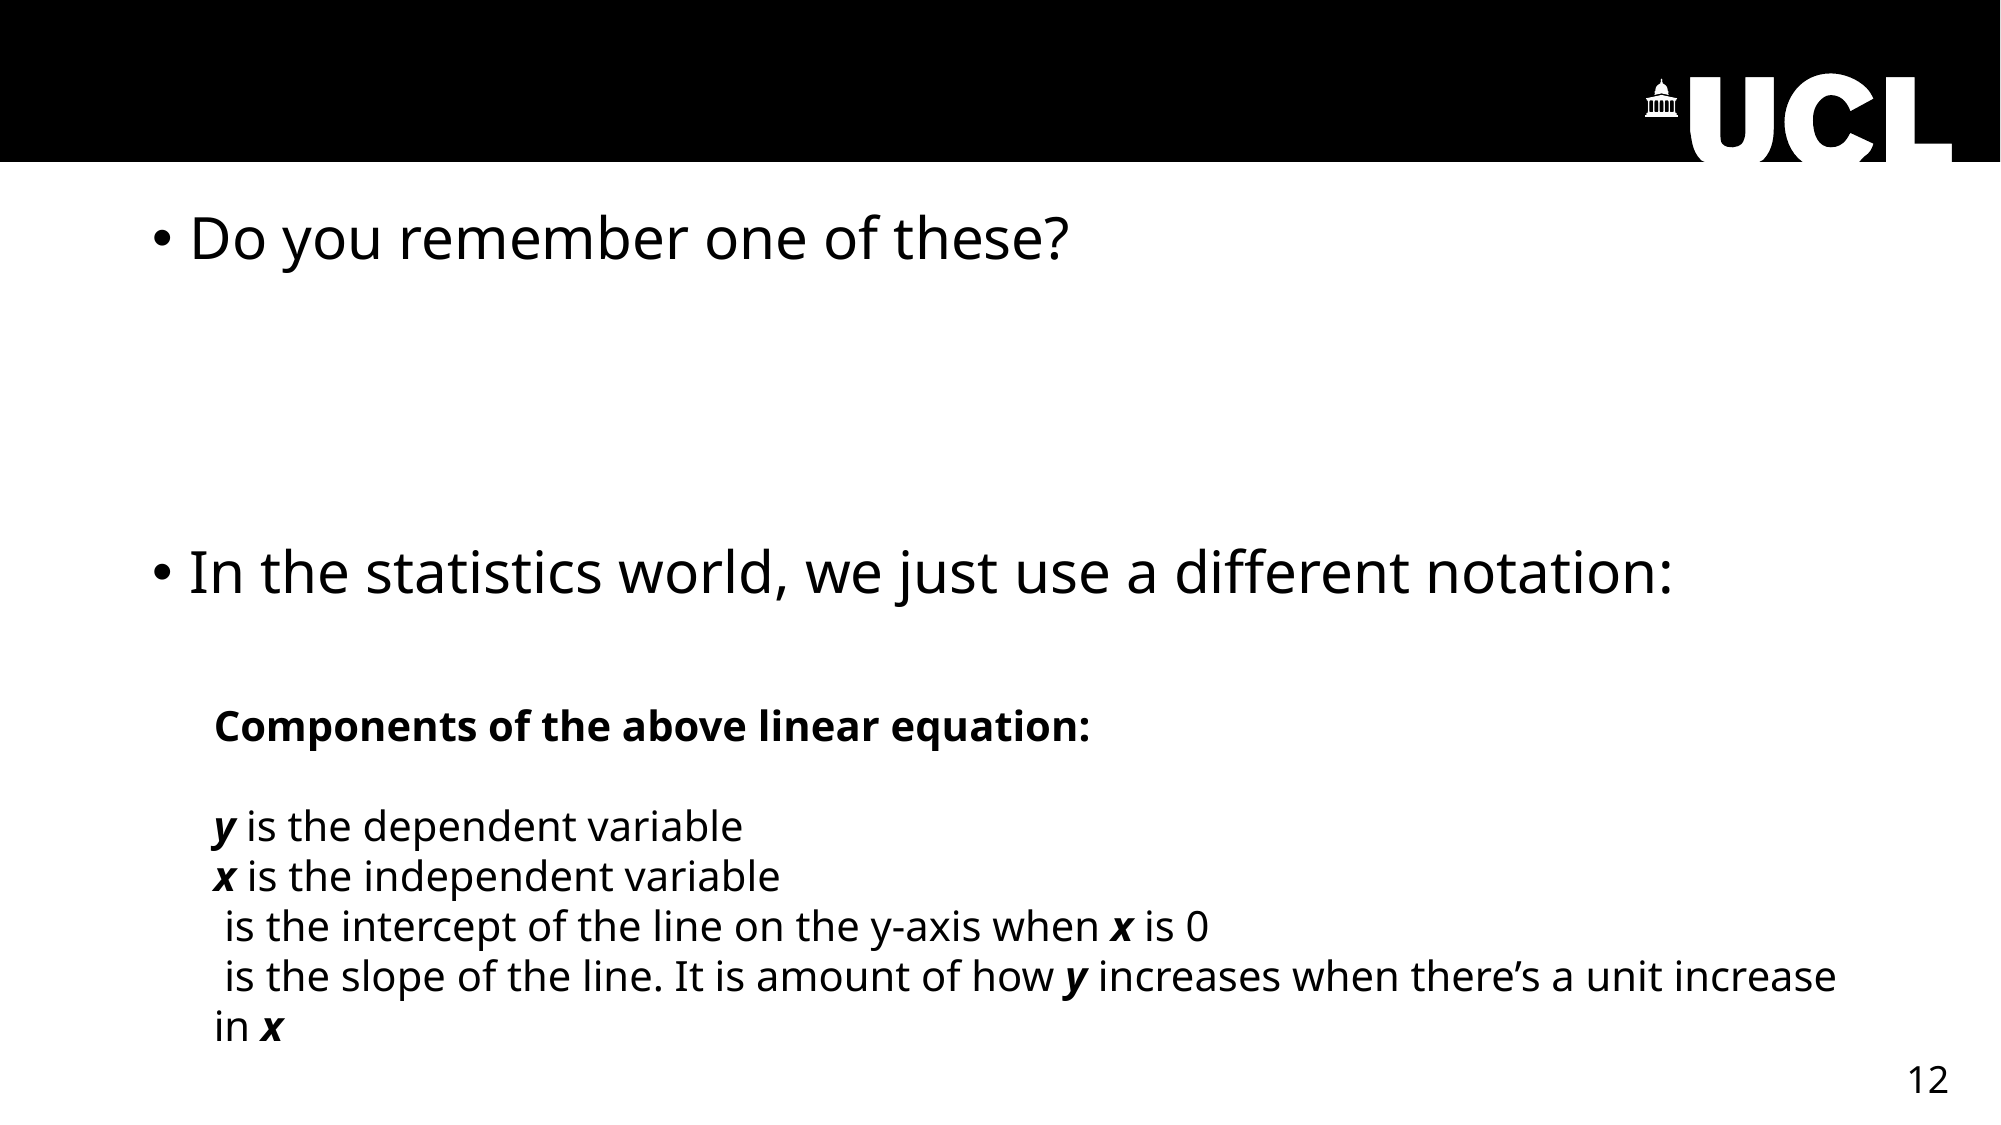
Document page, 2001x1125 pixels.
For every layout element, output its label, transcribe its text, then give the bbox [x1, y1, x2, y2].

title A Linear Equation [137, 36, 1863, 140]
text_box 12 [1891, 1049, 1981, 1073]
